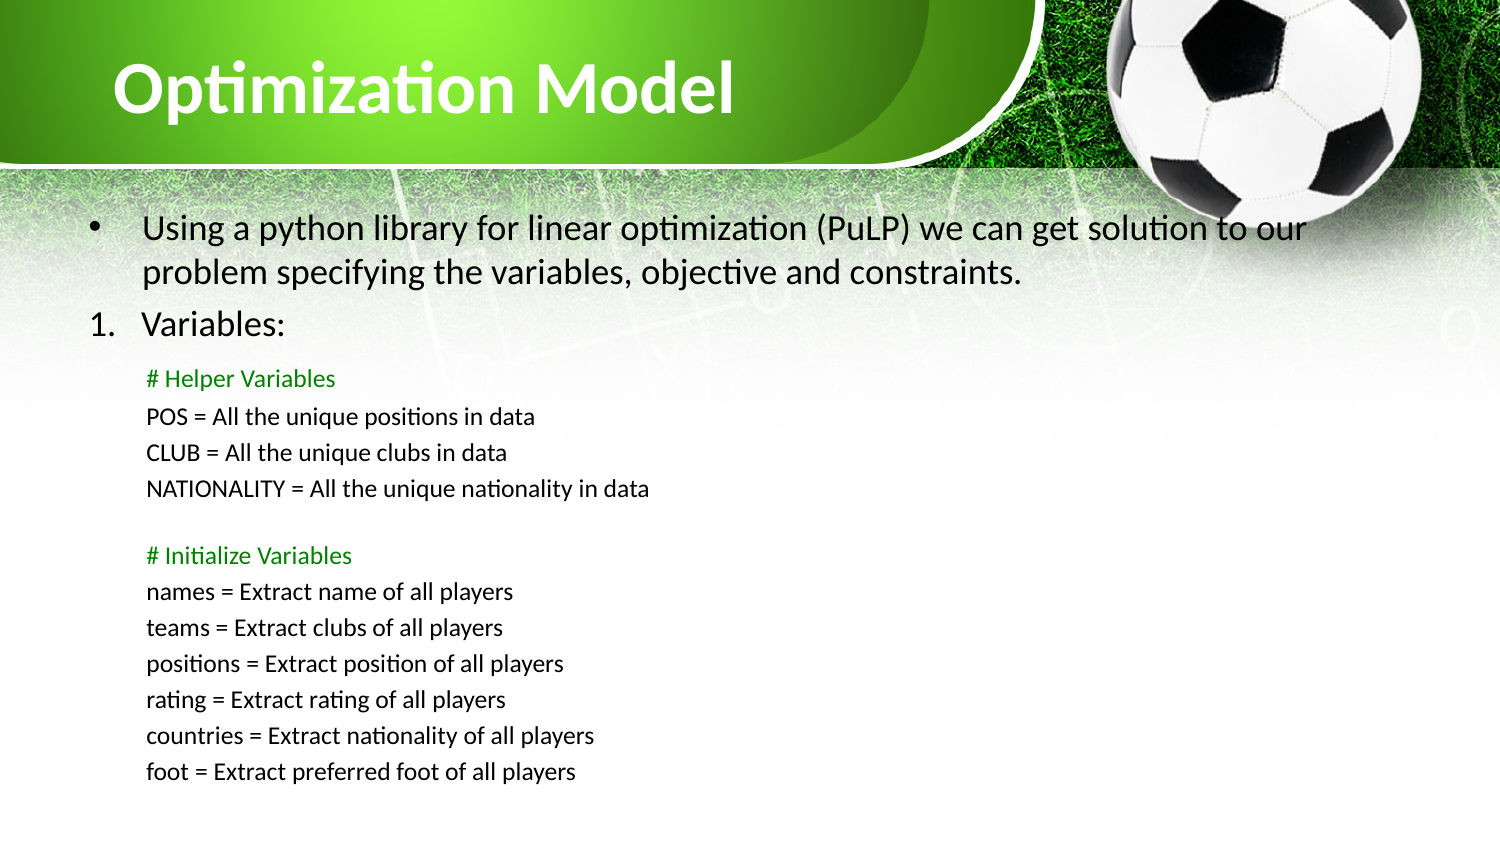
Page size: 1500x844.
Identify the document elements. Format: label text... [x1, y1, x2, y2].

title Optimization Model [98, 21, 1402, 147]
list Using a python library for linear optimization (PuLP) we can get solution to our problem specifying the variables, objective and constraints. 1. Variables: # Helper Variables POS = All the unique positions in data CLUB = All the unique clubs in data NATIONALITY = All the unique nationality in data # Initialize Variables names = Extract name of all players teams = Extract clubs of all players positions = Extract position of all players rating = Extract rating of all players countries = Extract nationality of all players foot = Extract preferred foot of all players [73, 196, 1427, 798]
picture [0, 0, 1500, 844]
